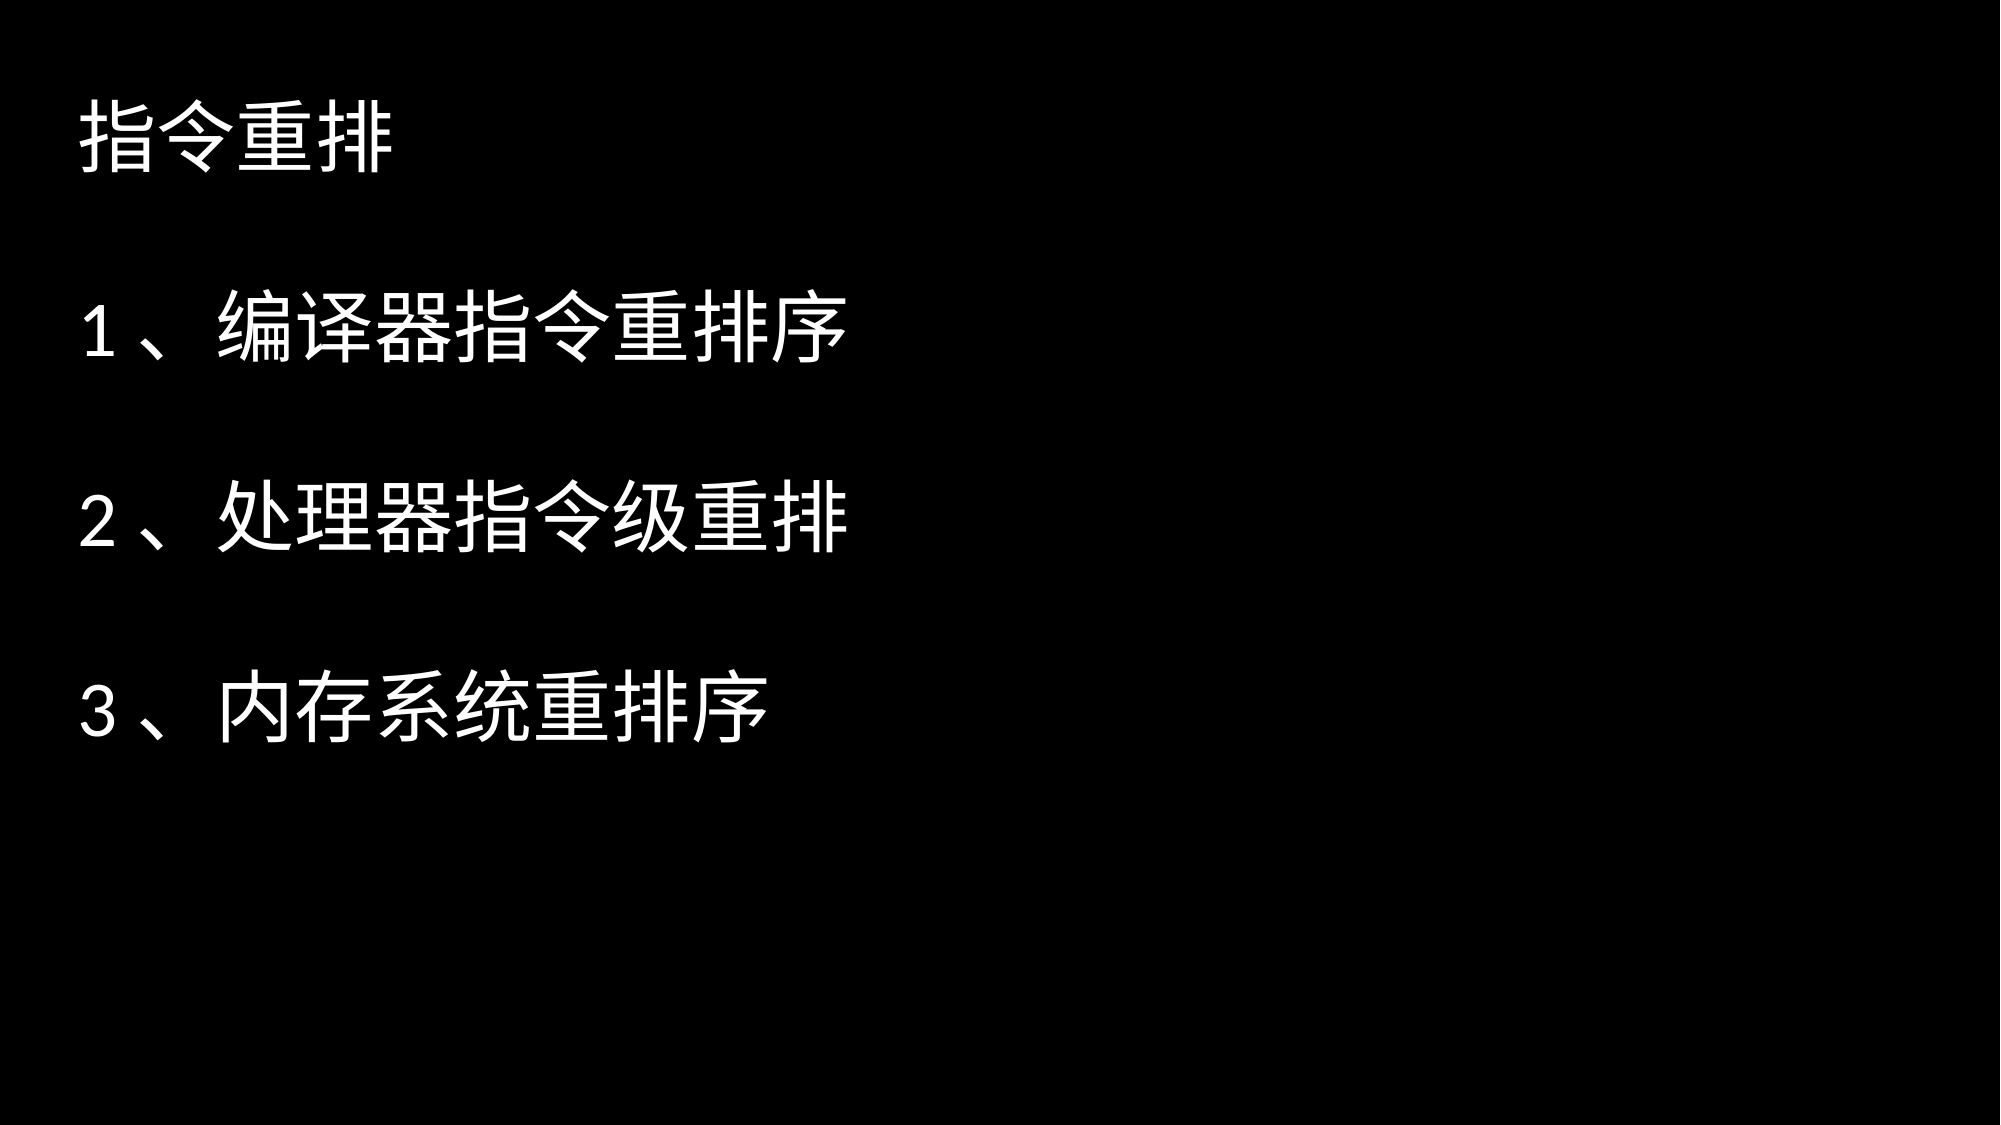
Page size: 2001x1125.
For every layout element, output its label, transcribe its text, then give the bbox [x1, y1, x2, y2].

text_box 指令重排 1、编译器指令重排序 2、处理器指令级重排 3、内存系统重排序 [62, 80, 1786, 760]
